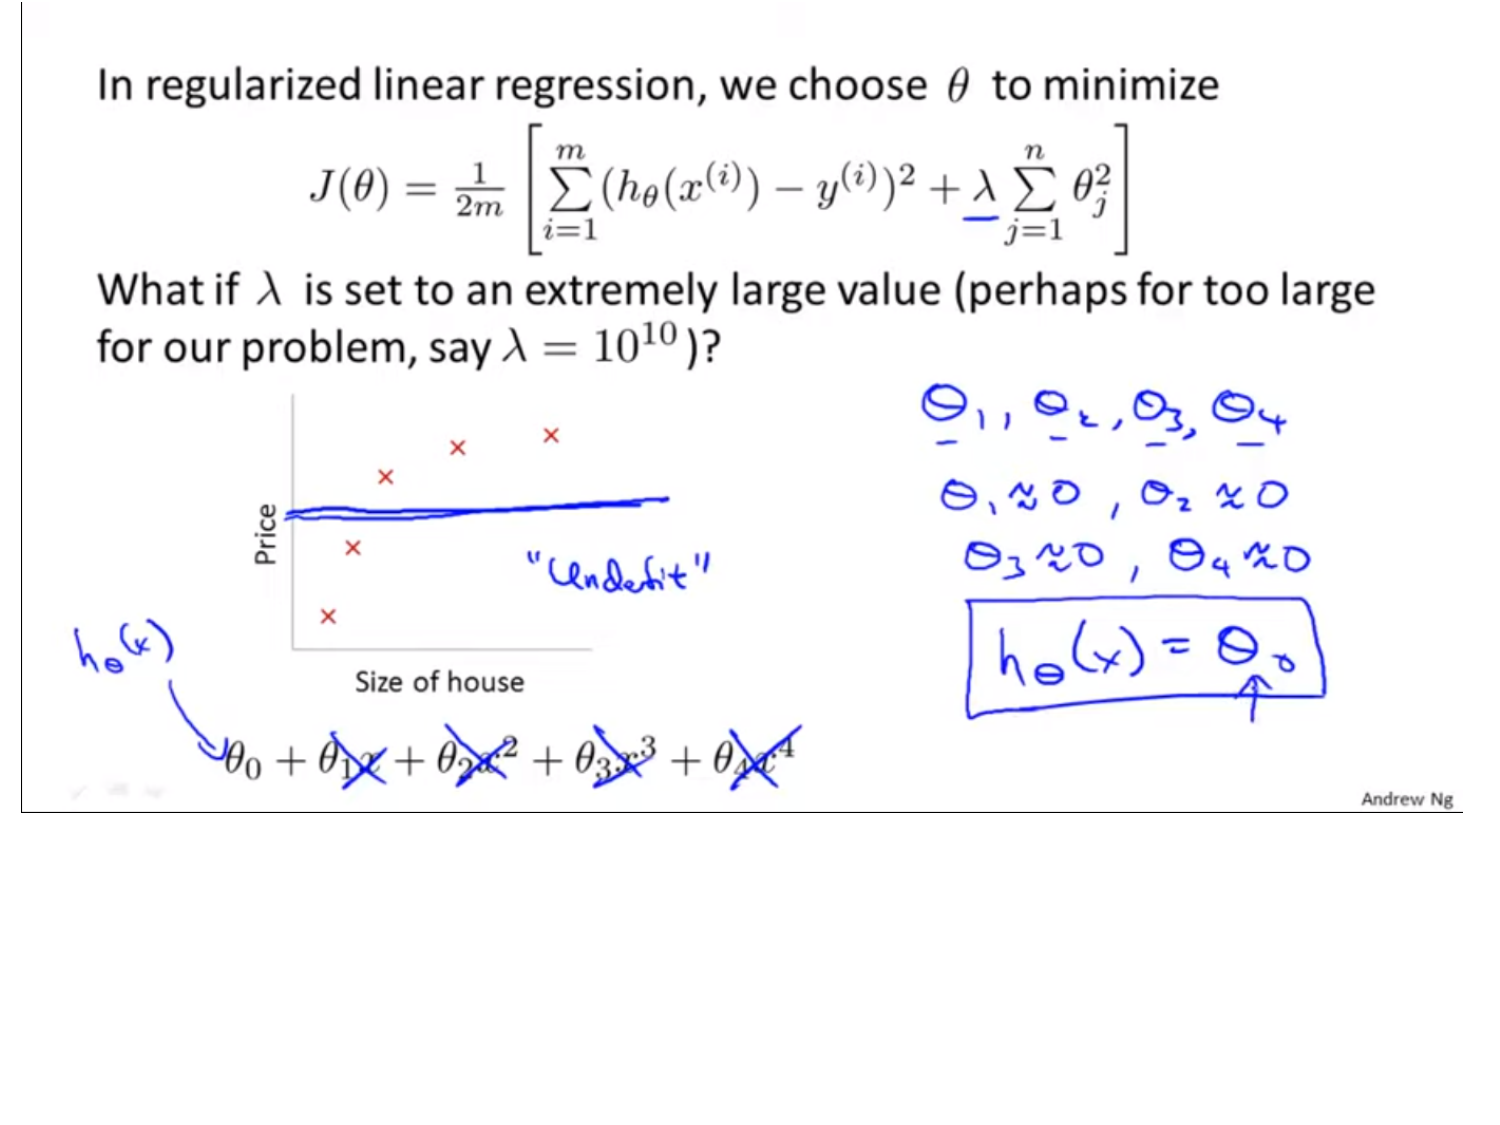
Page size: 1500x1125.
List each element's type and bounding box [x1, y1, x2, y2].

picture [21, 2, 1463, 813]
